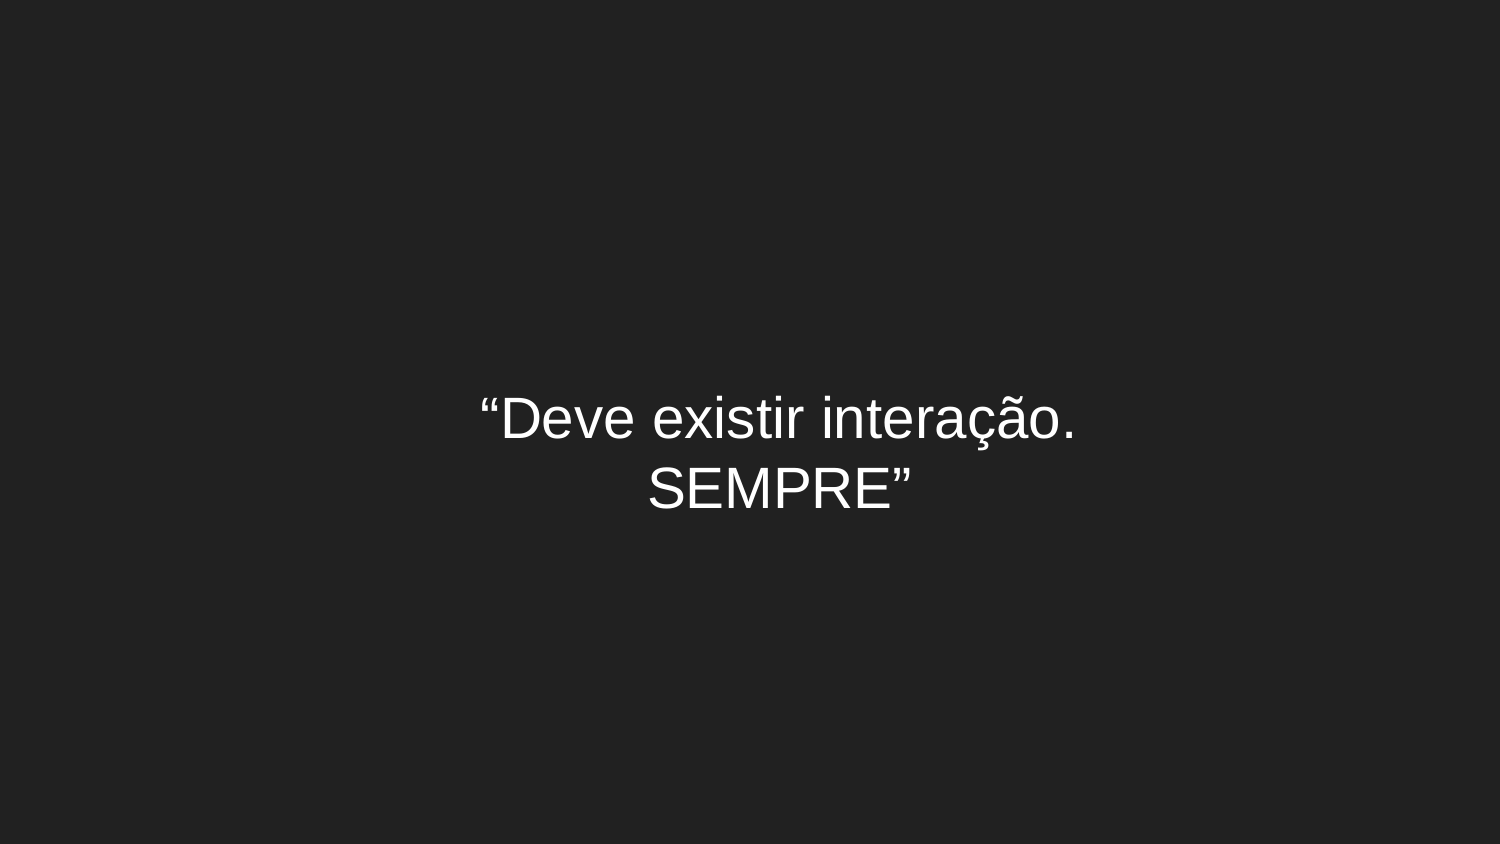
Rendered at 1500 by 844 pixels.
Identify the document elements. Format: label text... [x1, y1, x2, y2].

title “Deve existir interação. SEMPRE” [330, 365, 1229, 627]
